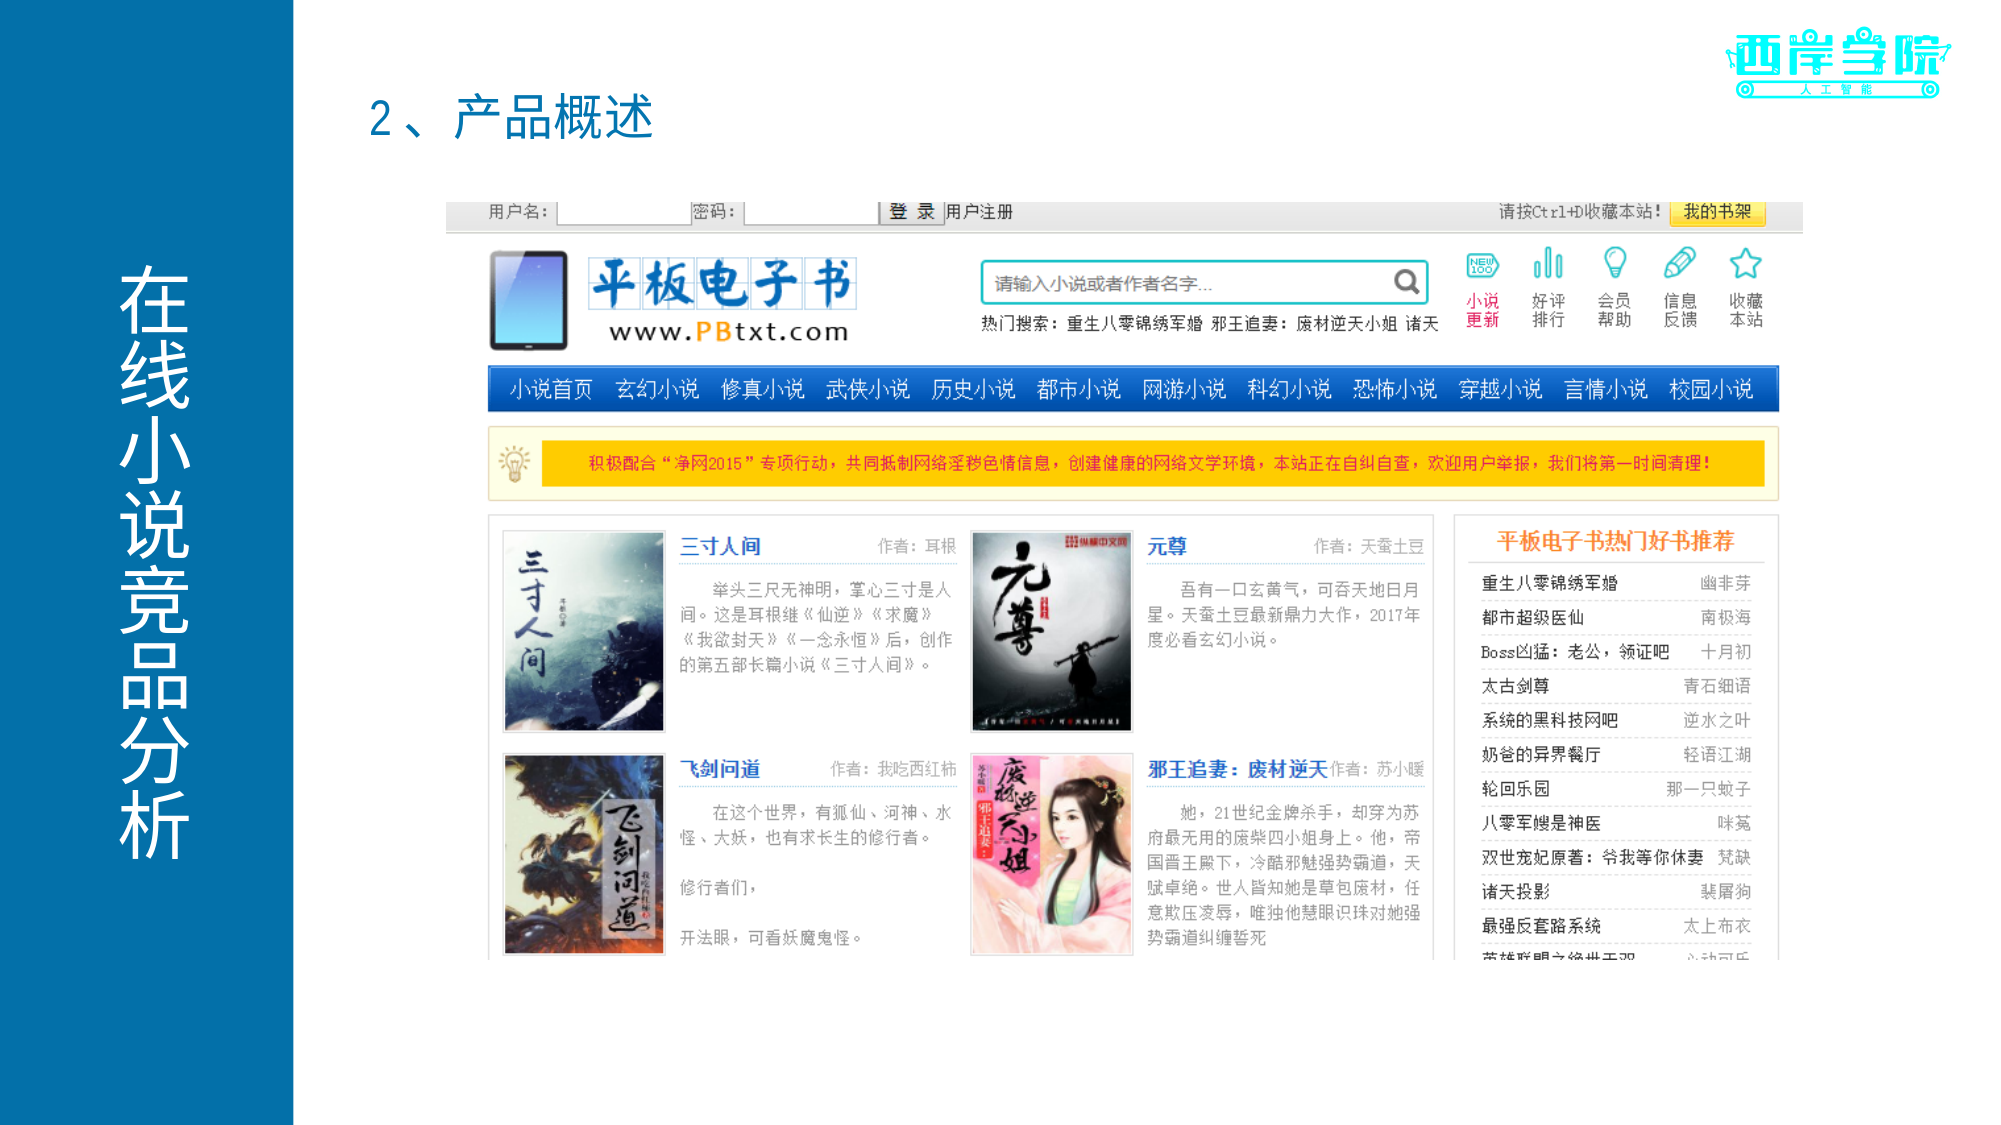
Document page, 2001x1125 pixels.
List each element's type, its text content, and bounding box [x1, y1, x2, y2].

picture [1720, 22, 1957, 108]
picture [446, 202, 1803, 960]
title 在线小说竞品分析 [61, 239, 232, 886]
text_box 2、产品概述 [354, 77, 669, 153]
